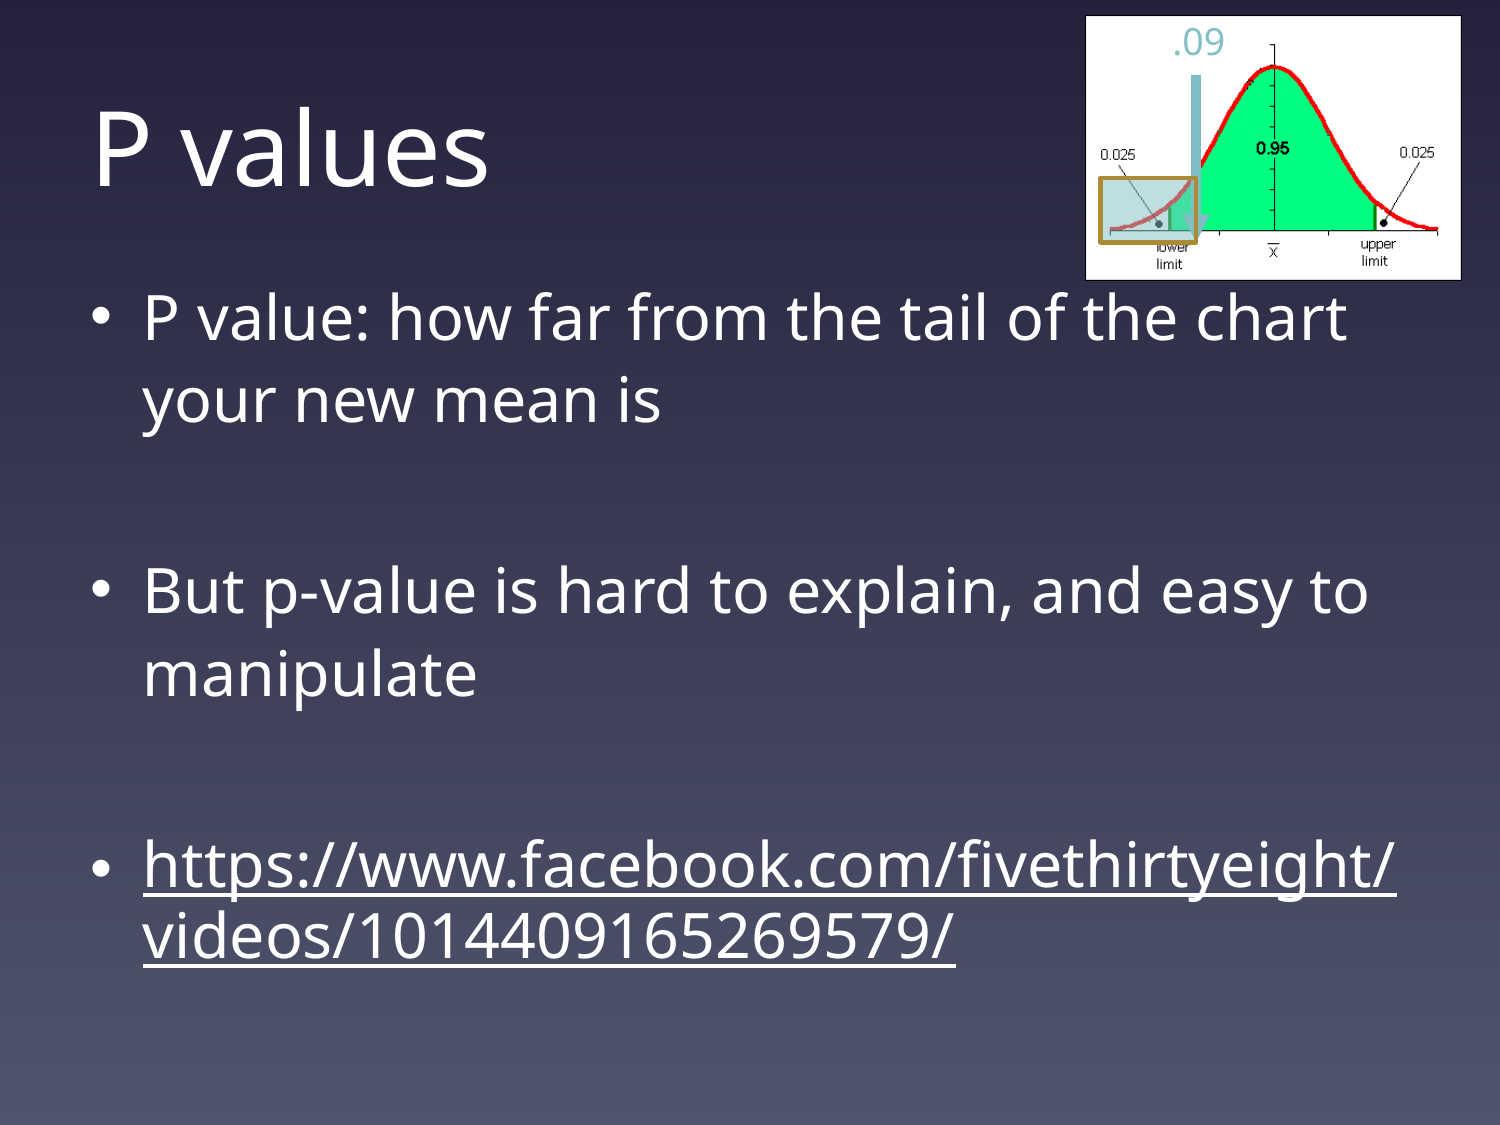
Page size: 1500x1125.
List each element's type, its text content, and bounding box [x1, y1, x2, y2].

list P value: how far from the tail of the chart your new mean is But p-value is hard to explain, and easy to manipulate https://www.facebook.com/fivethirtyeight/videos/1014409165269579/ [75, 262, 1425, 1005]
title P values [75, 75, 1080, 262]
picture [1085, 15, 1462, 281]
